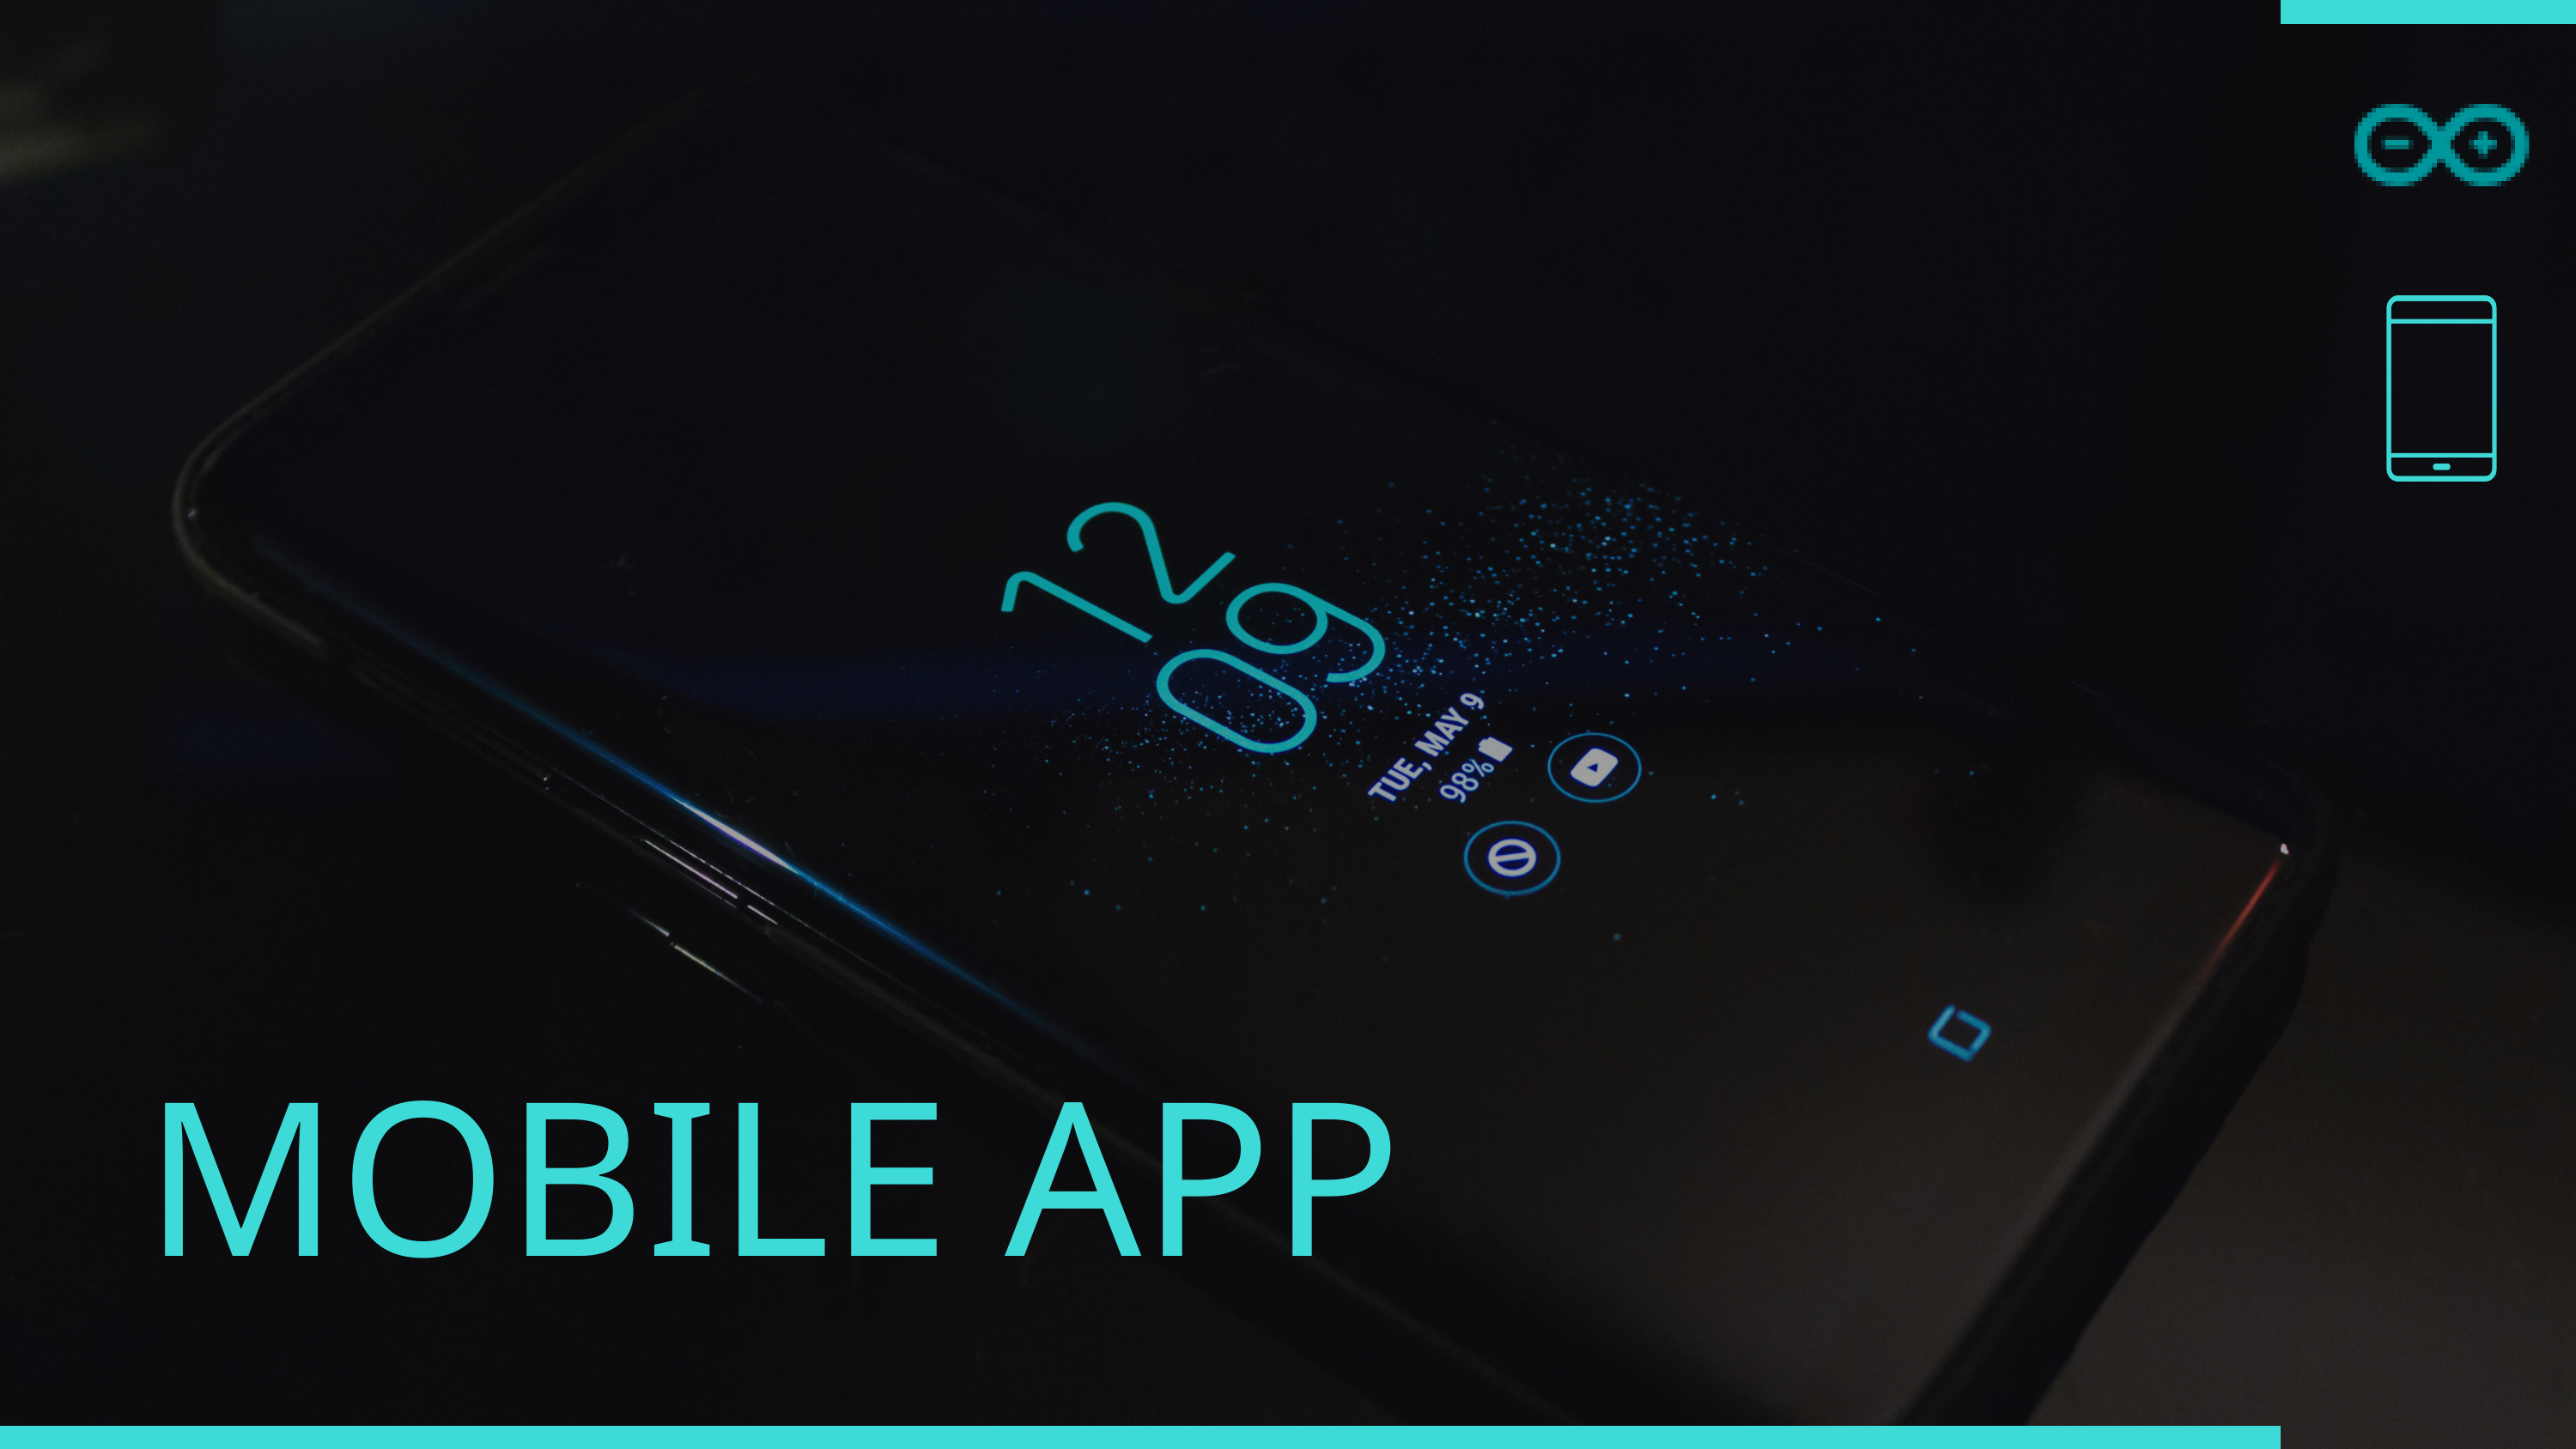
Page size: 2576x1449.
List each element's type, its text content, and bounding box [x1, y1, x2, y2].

text_box MOBILE APP [144, 1064, 2053, 1300]
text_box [2280, 0, 2576, 24]
text_box [2354, 104, 2530, 186]
text_box [2386, 295, 2497, 482]
text_box [0, 0, 2576, 1449]
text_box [0, 1425, 2281, 1449]
